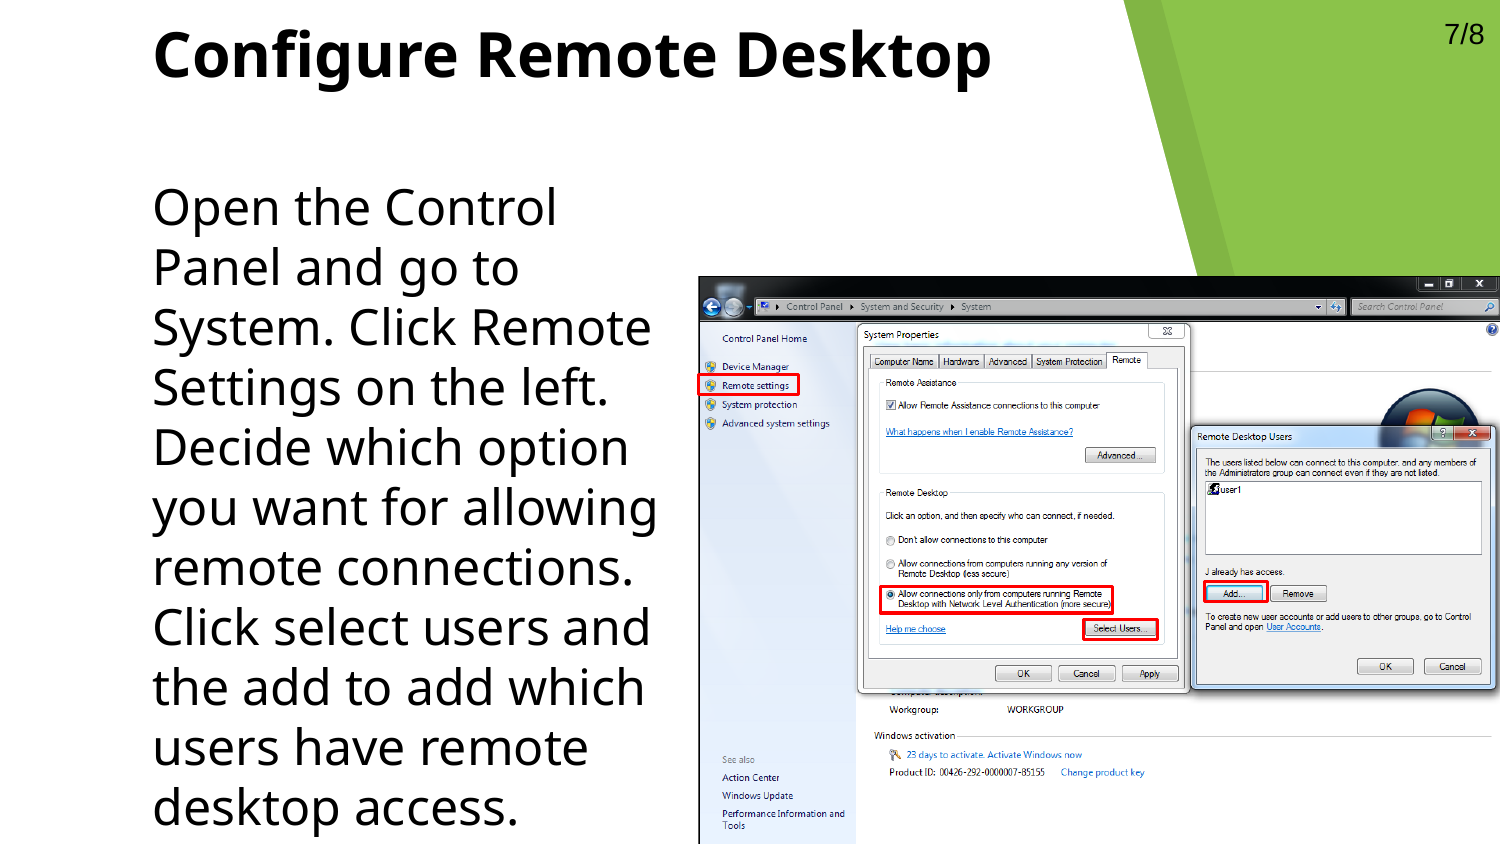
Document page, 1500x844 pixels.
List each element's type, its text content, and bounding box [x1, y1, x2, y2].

list Open the Control Panel and go to System. Click Remote Settings on the left. Decide which option you want for allowing remote connections. Click select users and the add to add which users have remote desktop access. [137, 268, 699, 844]
text_box 7/8 [1381, 0, 1500, 60]
title Configure Remote Desktop [137, 0, 1011, 268]
picture [698, 276, 1500, 844]
